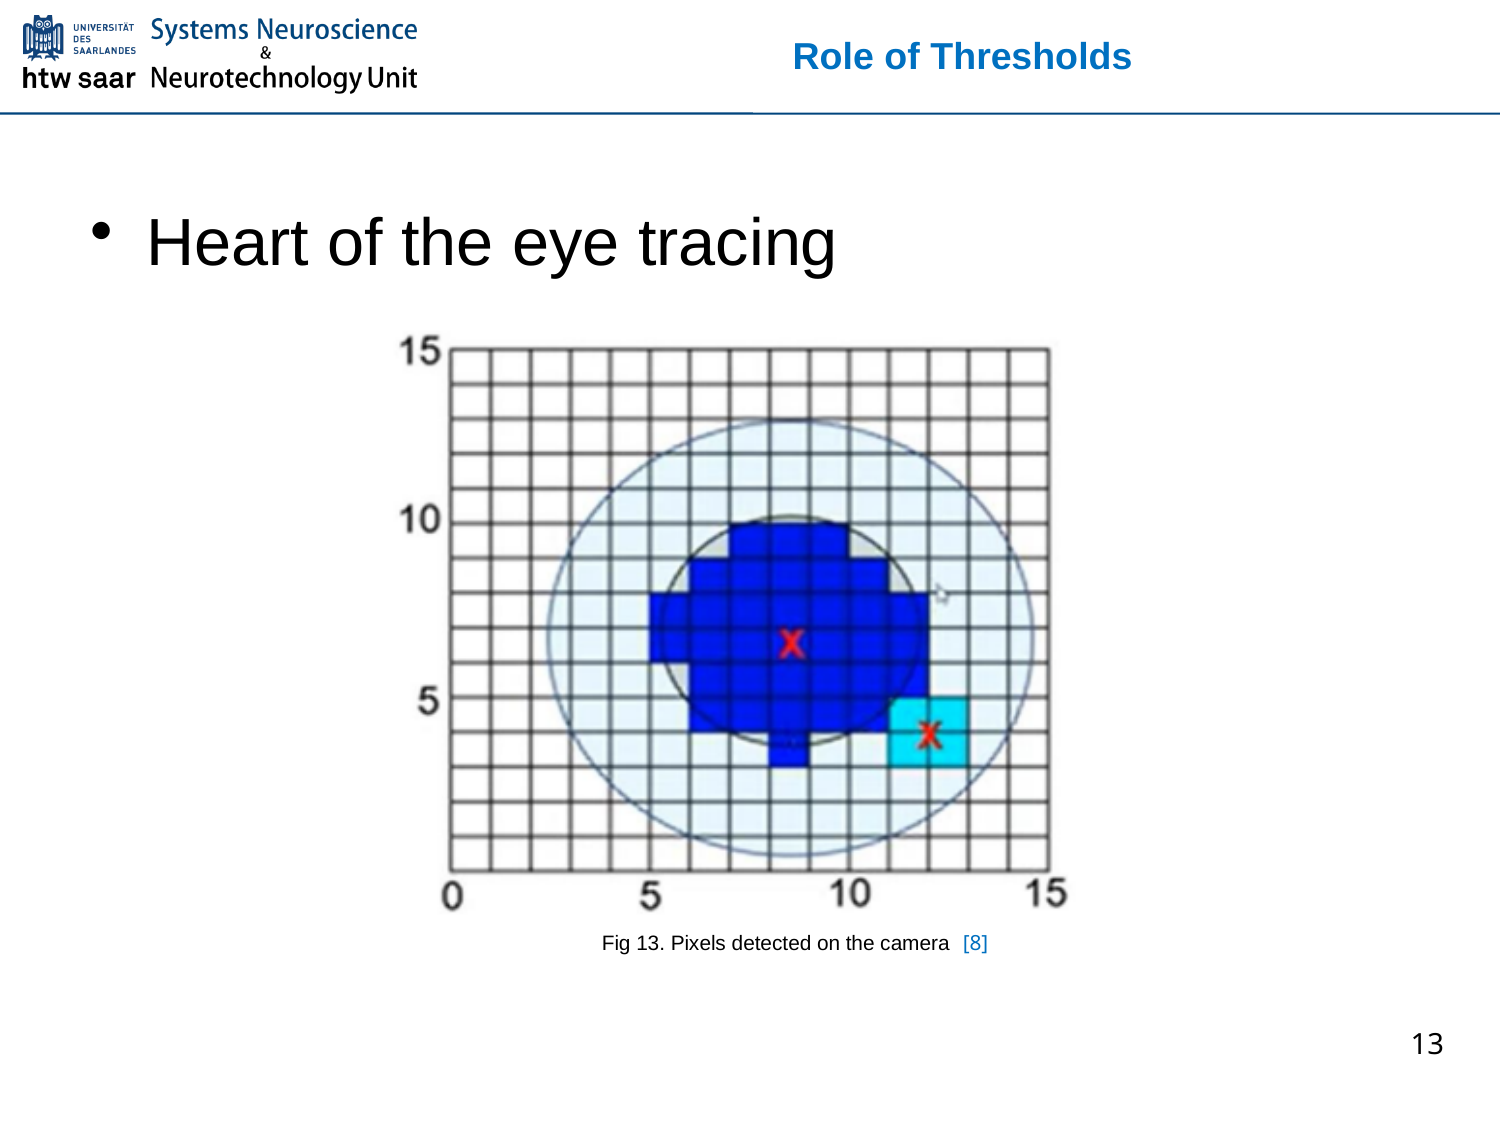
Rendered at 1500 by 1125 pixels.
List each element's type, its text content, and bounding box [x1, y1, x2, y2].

text_box Fig 13. Pixels detected on the camera [8] [587, 913, 1339, 964]
picture [23, 15, 417, 94]
text_box 13 [1154, 1018, 1459, 1068]
list Heart of the eye tracing [75, 191, 1425, 1035]
title Role of Thresholds [430, 7, 1495, 102]
picture [367, 303, 1101, 918]
